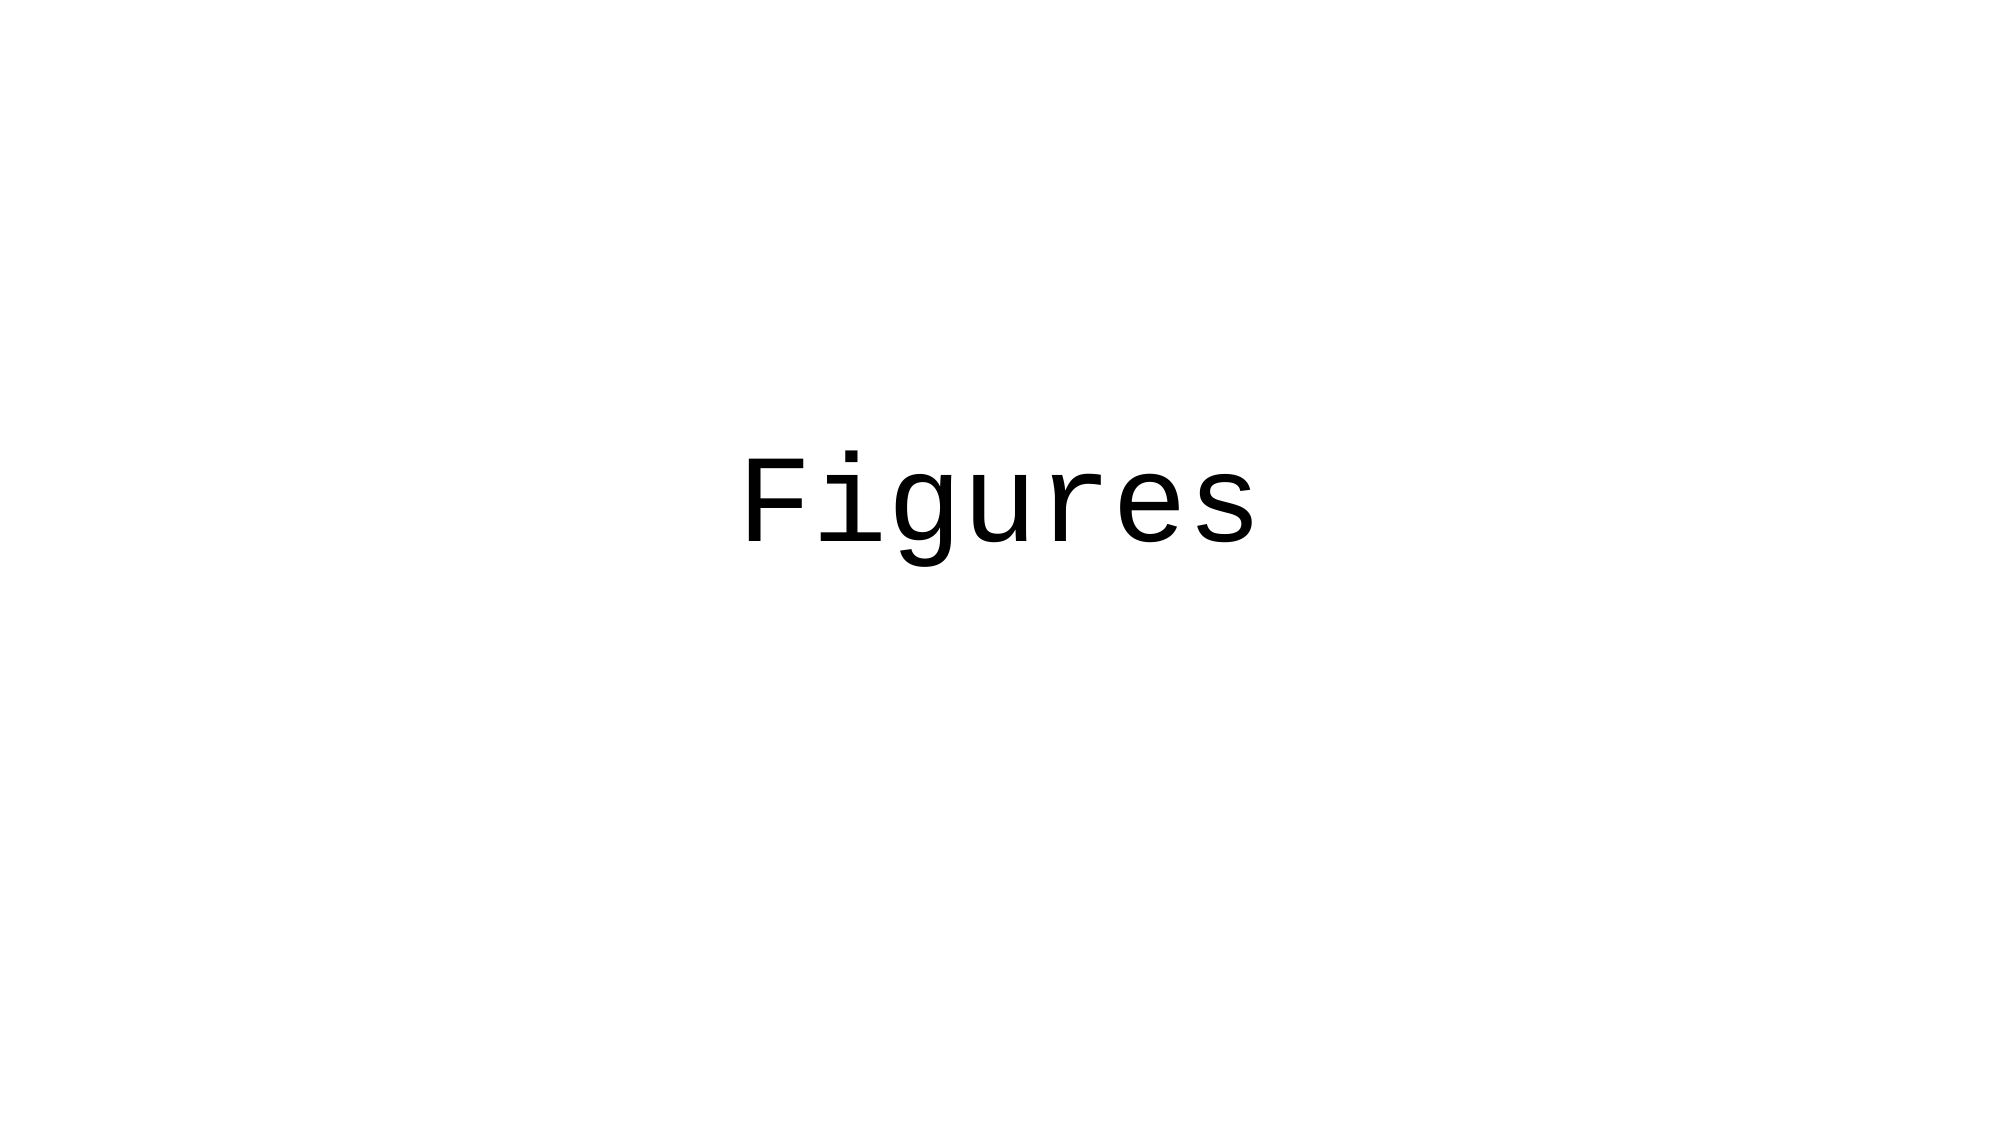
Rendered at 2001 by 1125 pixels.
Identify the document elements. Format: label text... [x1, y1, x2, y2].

title Figures [249, 184, 1750, 576]
